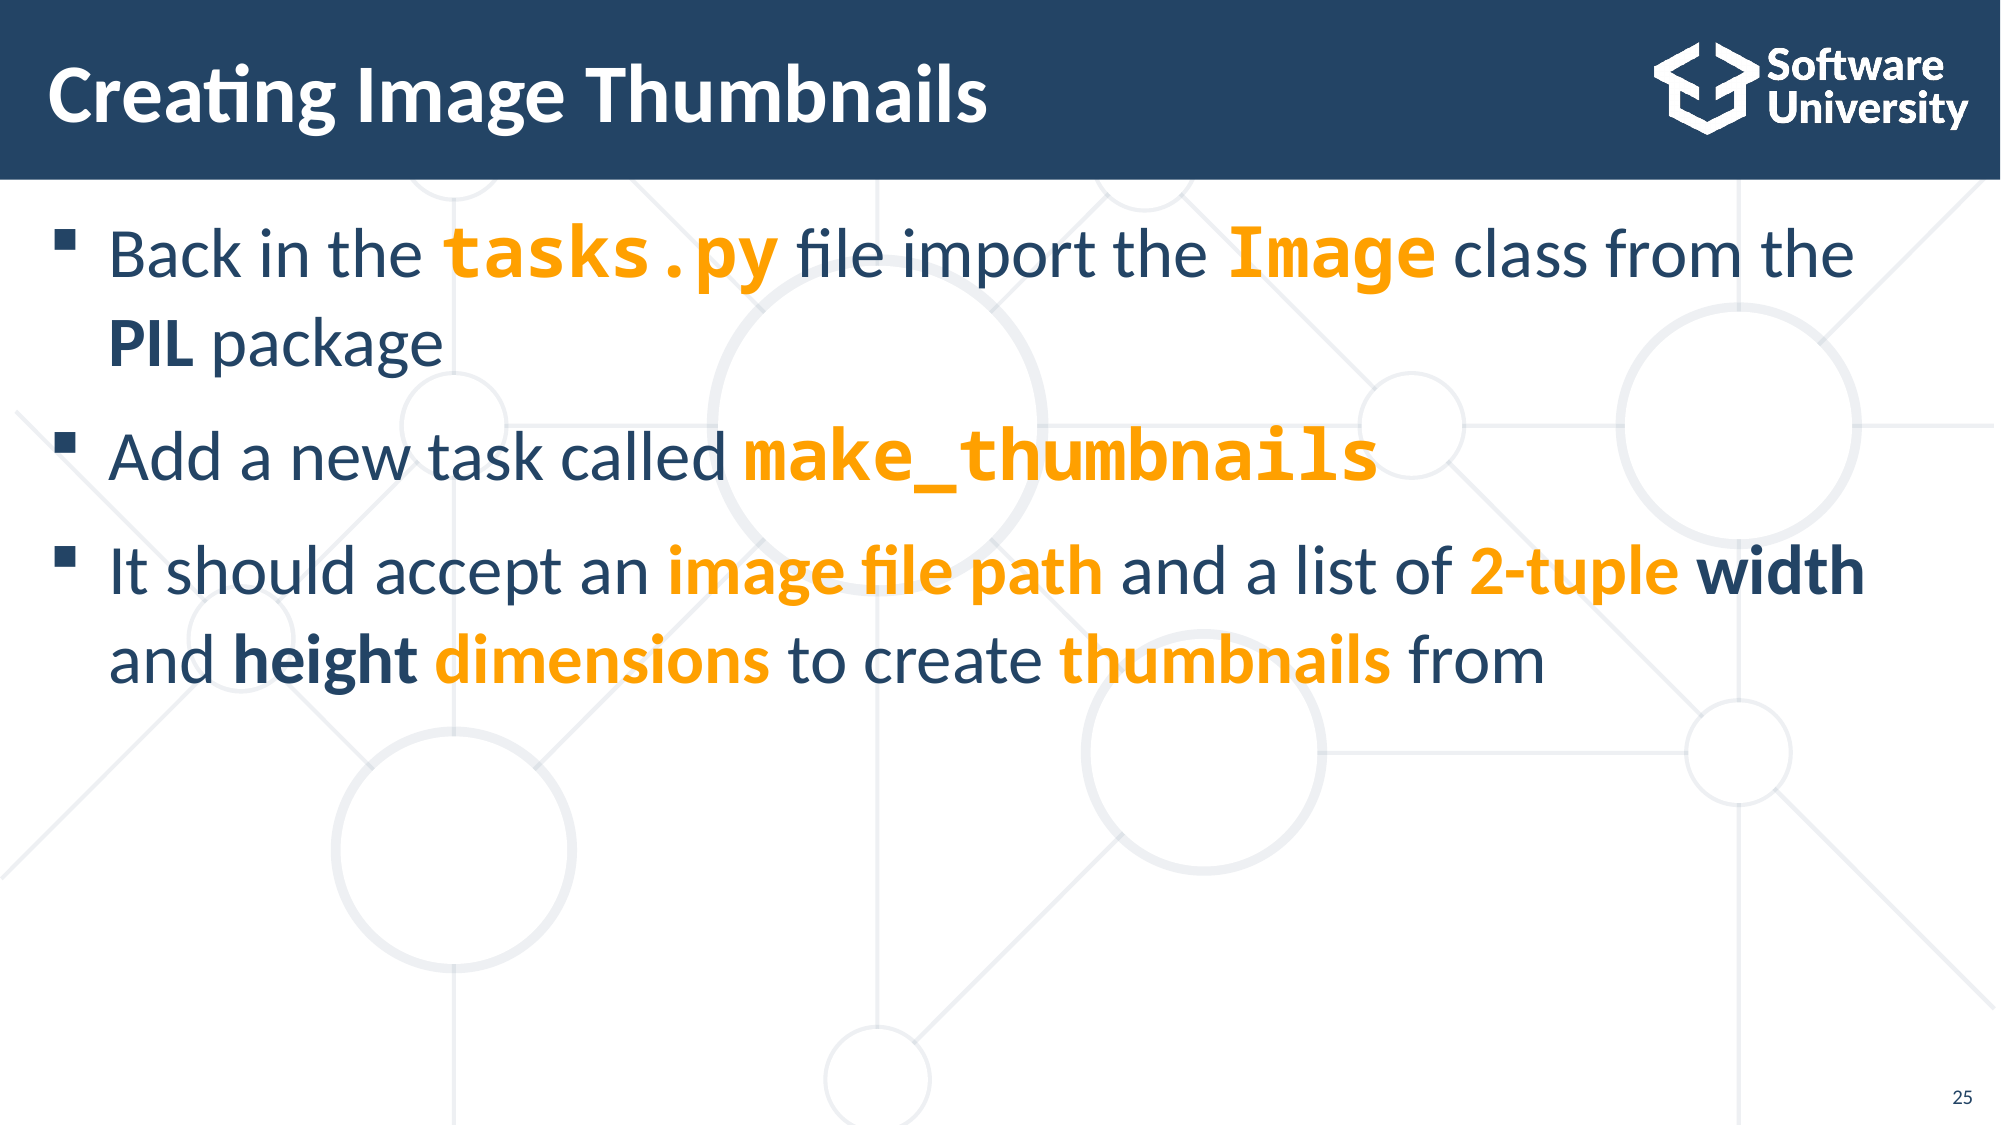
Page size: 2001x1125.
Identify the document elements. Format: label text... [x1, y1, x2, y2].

title Creating Image Thumbnails [31, 16, 1625, 162]
slide_number 25 [1927, 1067, 1989, 1117]
picture [1654, 42, 1969, 135]
list Back in the tasks.py file import the Image class from the PIL package Add a new task called make_thumbnails It should accept an image file path and a list of 2-tuple width and height dimensions to create thumbnails from [31, 196, 1970, 1104]
